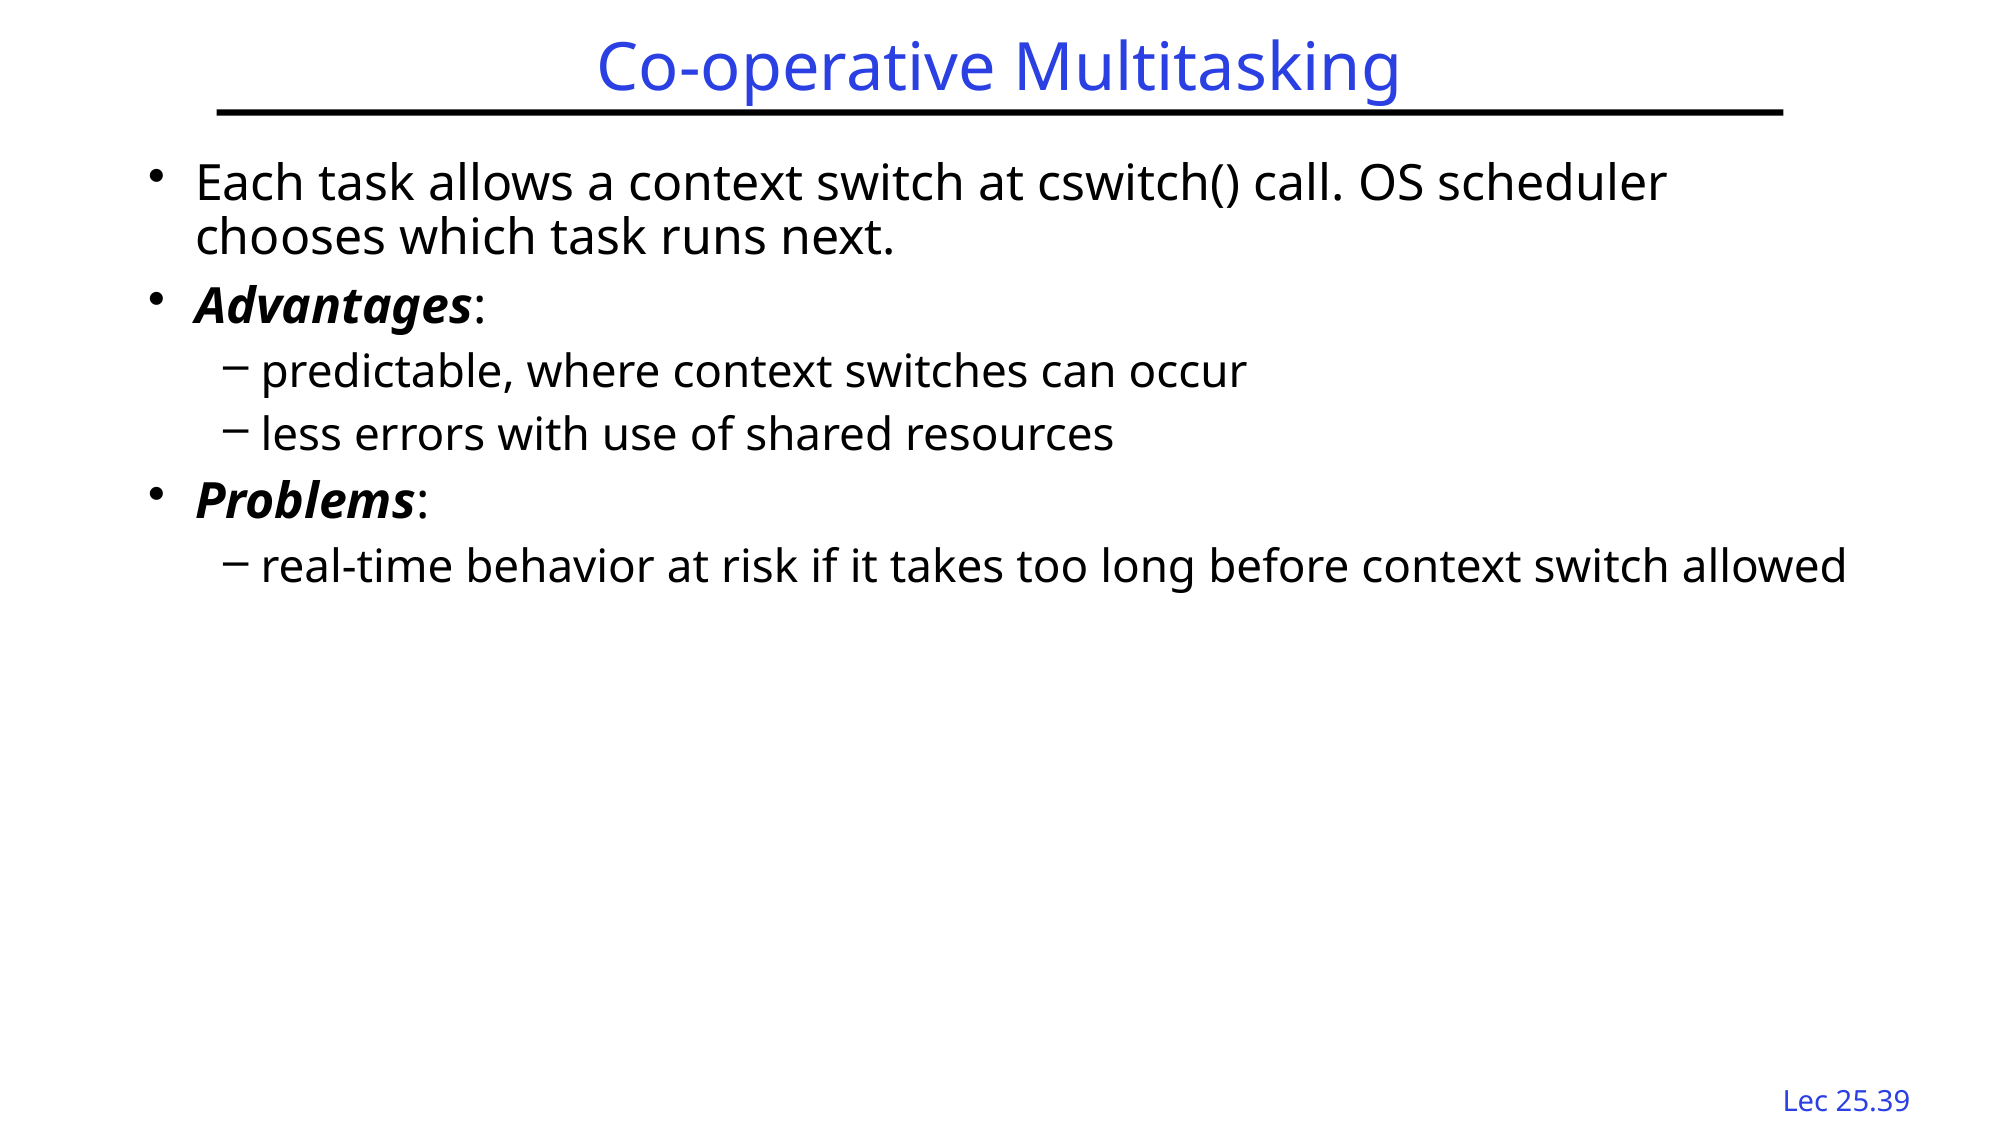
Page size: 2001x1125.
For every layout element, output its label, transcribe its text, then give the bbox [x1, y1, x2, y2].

list Each task allows a context switch at cswitch() call. OS scheduler chooses which task runs next. Advantages: predictable, where context switches can occur less errors with use of shared resources Problems: real-time behavior at risk if it takes too long before context switch allowed [133, 149, 1867, 988]
title Co-operative Multitasking [216, 24, 1784, 113]
